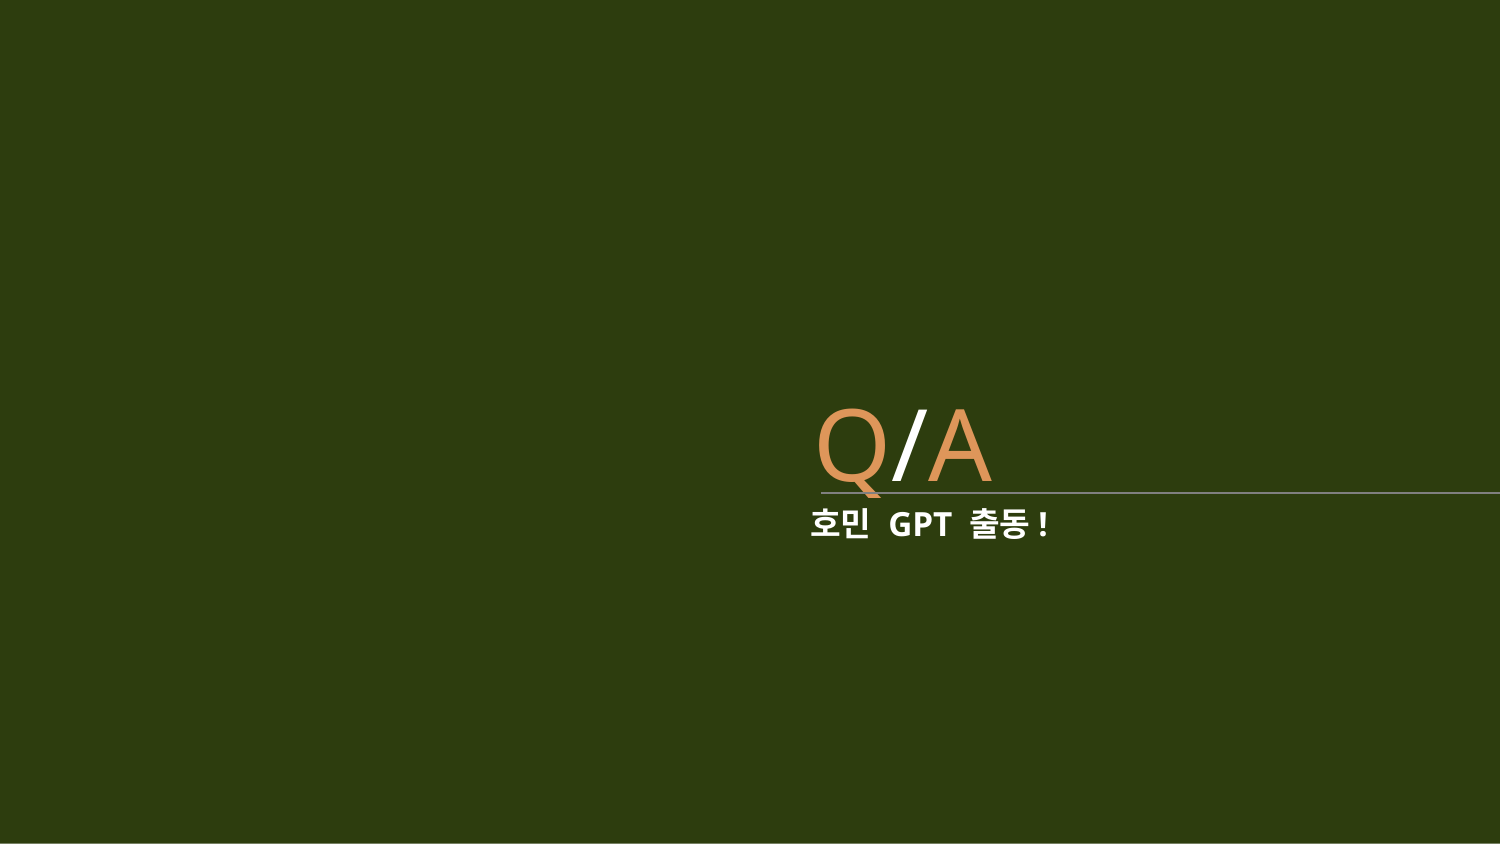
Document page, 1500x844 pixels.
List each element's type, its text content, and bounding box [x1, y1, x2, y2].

text_box 호민 GPT 출동! [795, 496, 1063, 551]
text_box [0, 0, 1500, 844]
text_box Q/A [798, 374, 1008, 510]
